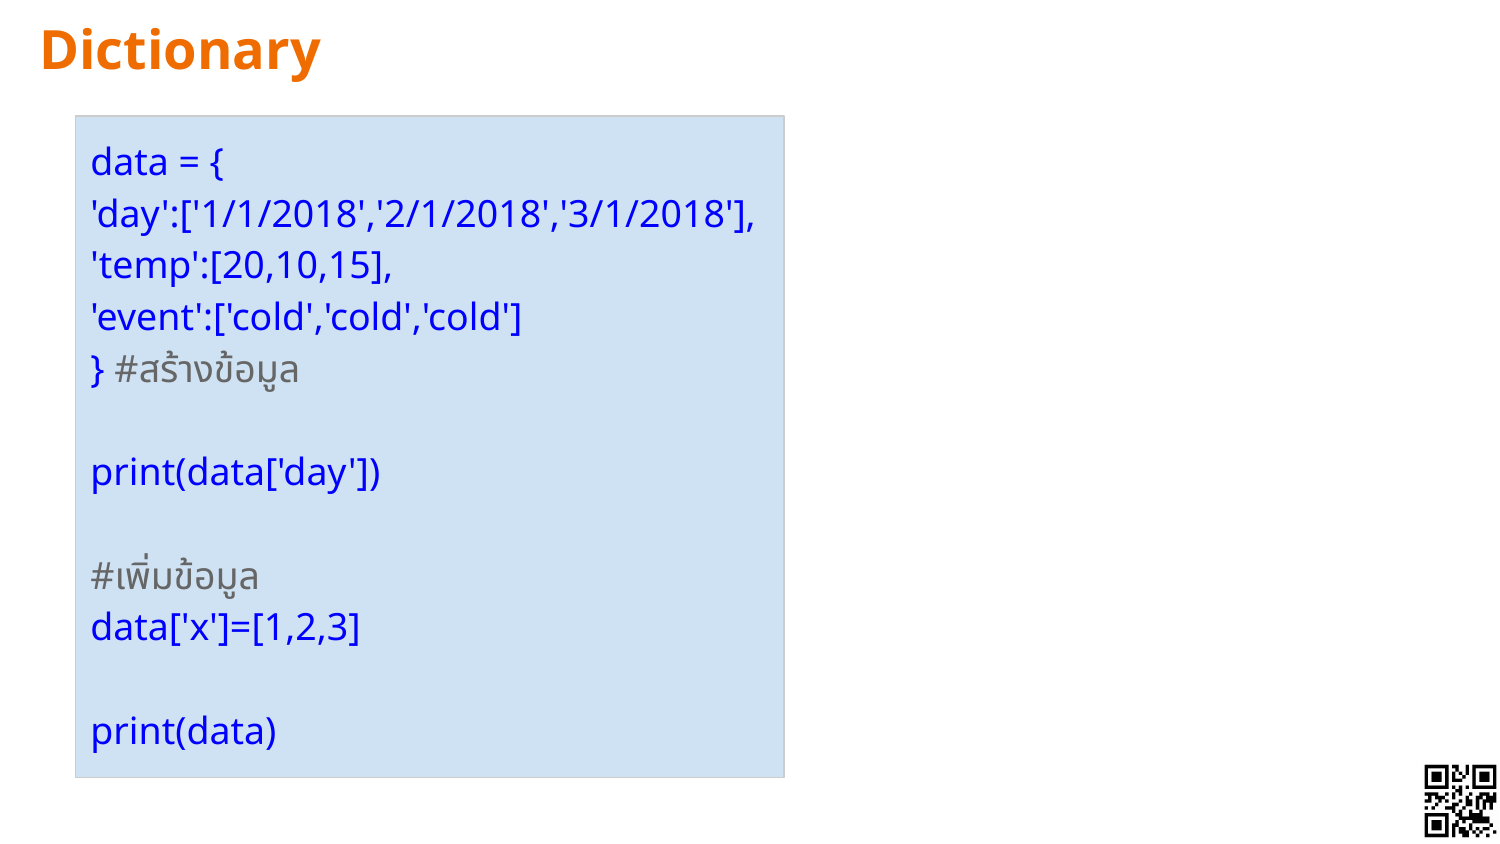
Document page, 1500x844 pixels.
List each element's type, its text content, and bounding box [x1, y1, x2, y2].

text_box data = { 'day':['1/1/2018','2/1/2018','3/1/2018'], 'temp':[20,10,15], 'event':['cold','cold','cold'] } #สร้างข้อมูล print(data['day']) #เพิ่มข้อมูล data['x']=[1,2,3] print(data) [75, 116, 785, 778]
title Dictionary [24, 0, 1422, 86]
picture [1421, 762, 1500, 839]
